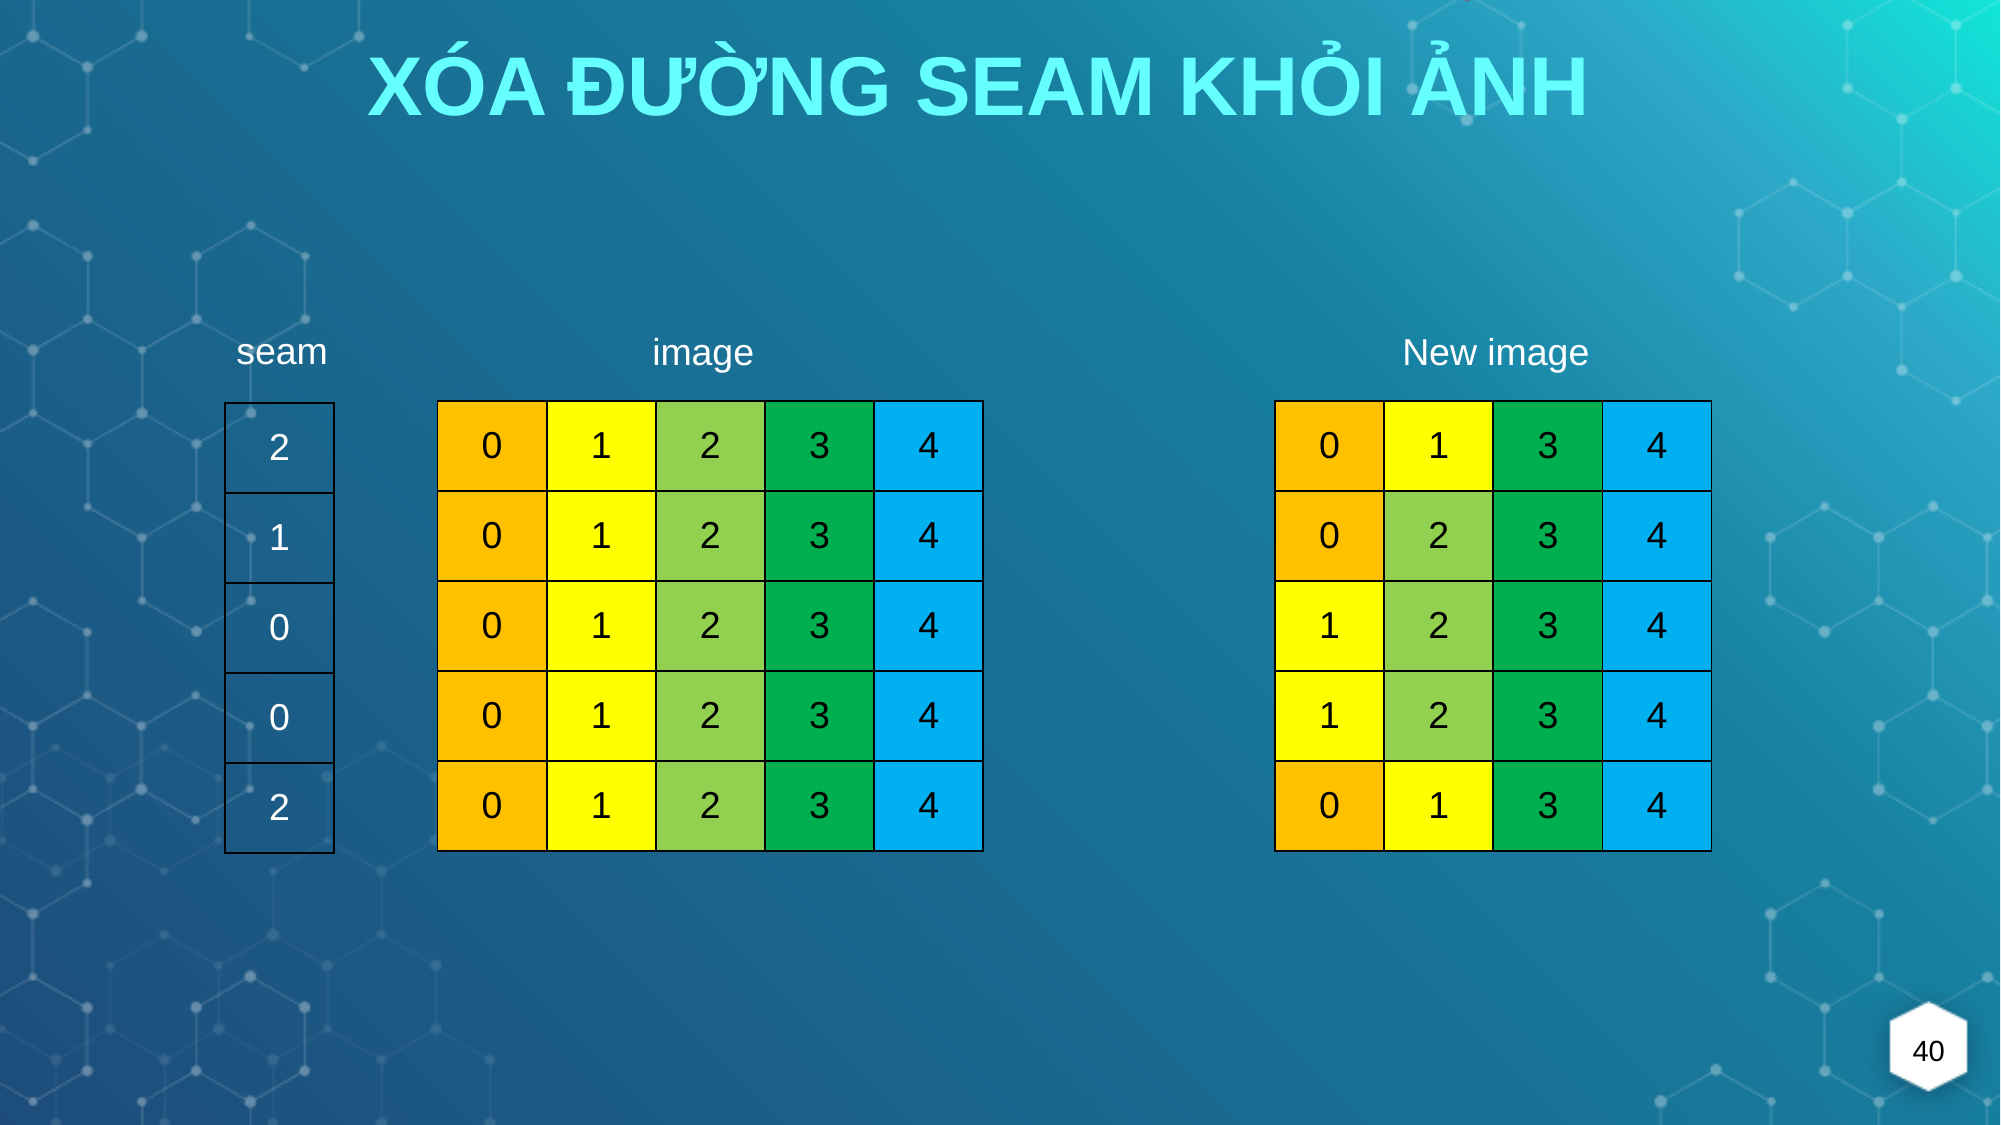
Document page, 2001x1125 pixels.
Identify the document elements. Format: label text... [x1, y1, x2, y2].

table_cell 0 [438, 762, 546, 850]
table_header 2 [226, 404, 333, 492]
table_header 0 [1276, 402, 1383, 490]
table_cell 4 [875, 492, 982, 580]
table_header 1 [548, 402, 655, 490]
table_header 2 [657, 402, 764, 490]
table_cell 3 [1494, 582, 1602, 670]
table_cell 3 [766, 492, 873, 580]
table_cell 2 [657, 582, 764, 670]
table_cell 0 [438, 492, 546, 580]
table_cell 1 [226, 494, 333, 582]
table_cell 2 [1385, 582, 1492, 670]
text_box New image [1387, 320, 1626, 380]
table_cell 3 [1494, 762, 1602, 850]
table_cell 0 [226, 584, 333, 672]
text_box seam [221, 319, 384, 379]
table_header 3 [1494, 402, 1602, 490]
table_cell 3 [766, 672, 873, 760]
table_cell 0 [1276, 492, 1383, 580]
table_cell 3 [1494, 492, 1602, 580]
table_header 1 [1385, 402, 1492, 490]
table_cell 3 [766, 762, 873, 850]
table_cell 4 [875, 762, 982, 850]
table_cell 1 [548, 582, 655, 670]
table_cell 4 [1603, 762, 1711, 850]
table_cell 2 [1385, 672, 1492, 760]
table_cell 4 [1603, 672, 1711, 760]
table_cell 1 [548, 492, 655, 580]
table_header 3 [766, 402, 873, 490]
table_cell 4 [875, 582, 982, 670]
table_cell 3 [766, 582, 873, 670]
table_cell 2 [657, 762, 764, 850]
table_cell 2 [226, 764, 333, 852]
table_header 4 [1603, 402, 1711, 490]
table_cell 1 [1385, 762, 1492, 850]
table_cell 0 [1276, 762, 1383, 850]
table_cell 0 [226, 674, 333, 762]
text_box Xóa đường seam khỏi ảnh [352, 24, 1871, 138]
table_header 4 [875, 402, 982, 490]
text_box image [637, 320, 800, 380]
table_cell 1 [548, 762, 655, 850]
table_cell 2 [1385, 492, 1492, 580]
table_cell 4 [1603, 582, 1711, 670]
table_cell 0 [438, 672, 546, 760]
table_cell 4 [1603, 492, 1711, 580]
table_cell 2 [657, 672, 764, 760]
table_cell 2 [657, 492, 764, 580]
table_cell 1 [1276, 582, 1383, 670]
table_cell 3 [1494, 672, 1602, 760]
table_cell 4 [875, 672, 982, 760]
picture [0, 0, 2001, 1125]
table_cell 0 [438, 582, 546, 670]
table_cell 1 [1276, 672, 1383, 760]
table_cell 1 [548, 672, 655, 760]
table_header 0 [438, 402, 546, 490]
